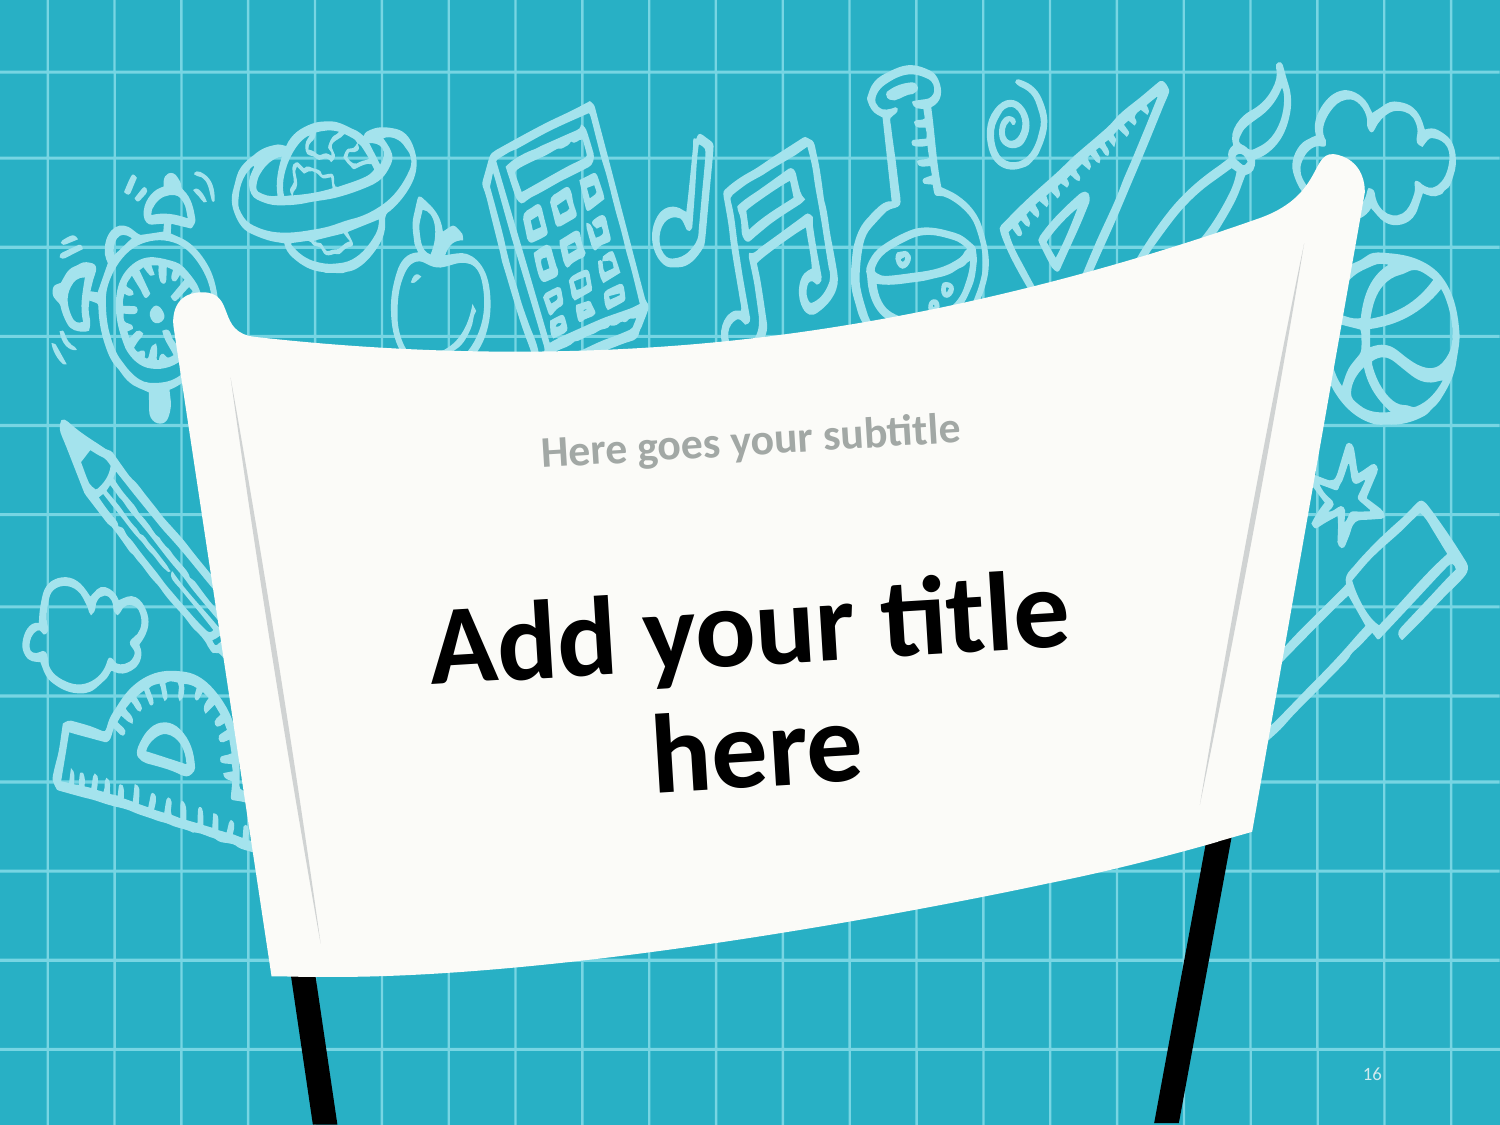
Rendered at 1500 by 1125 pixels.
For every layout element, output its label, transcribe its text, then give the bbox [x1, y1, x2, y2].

slide_number 16 [1059, 1042, 1397, 1103]
list Here goes your subtitle [336, 375, 1166, 507]
title Add your title here [315, 472, 1193, 907]
